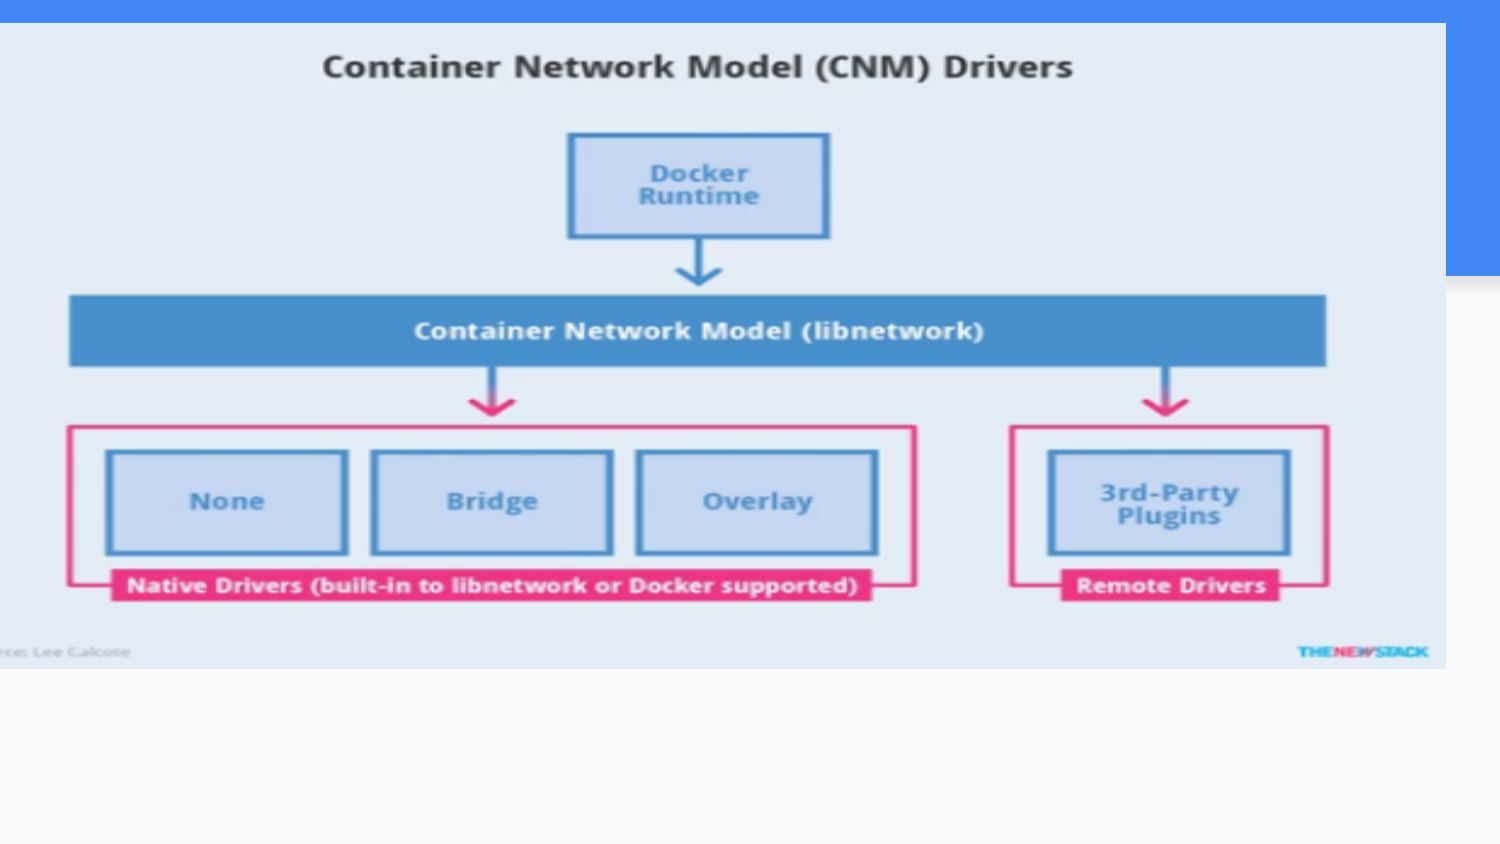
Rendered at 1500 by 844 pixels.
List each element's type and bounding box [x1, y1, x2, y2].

picture [0, 23, 1446, 670]
